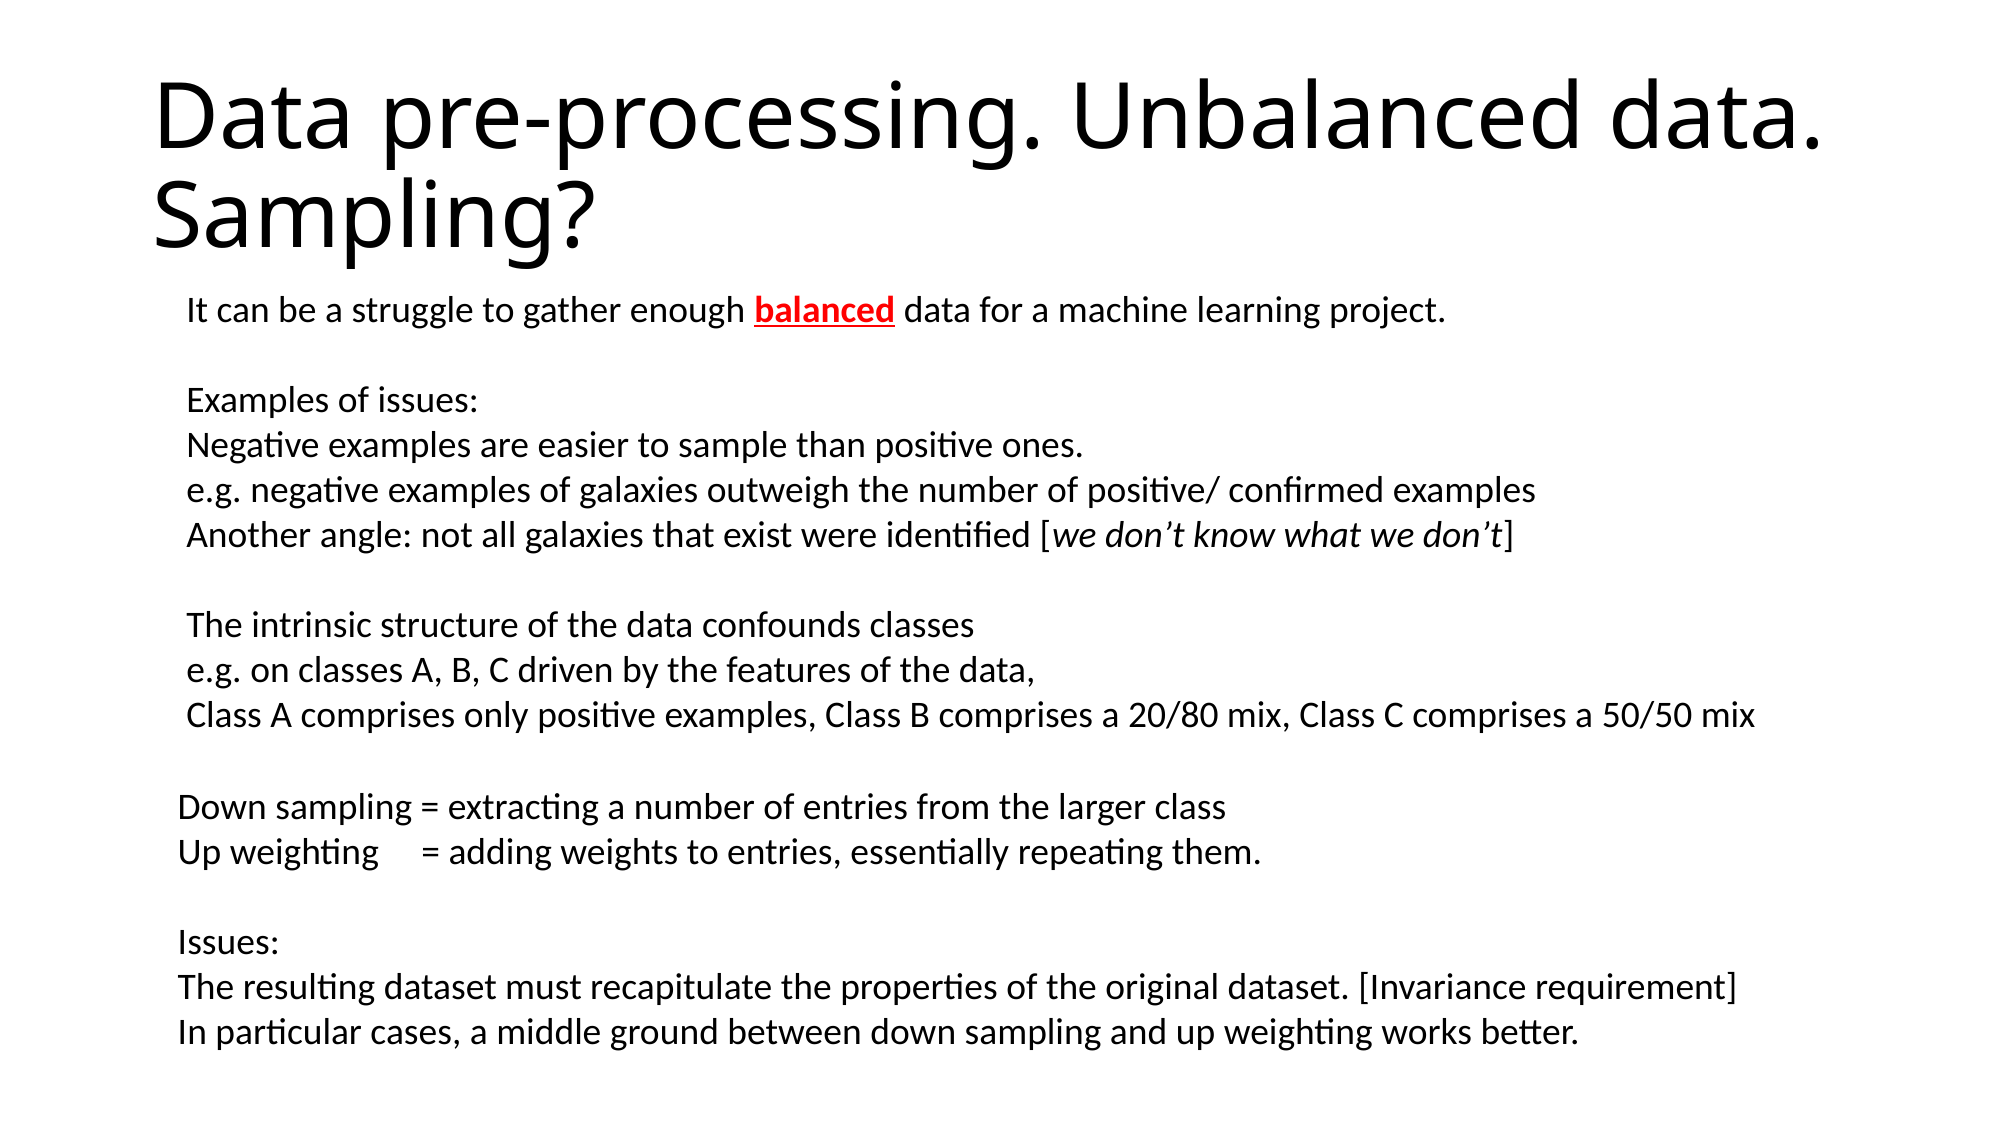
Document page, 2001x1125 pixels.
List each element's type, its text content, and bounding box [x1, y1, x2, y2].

text_box It can be a struggle to gather enough balanced data for a machine learning project. Examples of issues: Negative examples are easier to sample than positive ones. e.g. negative examples of galaxies outweigh the number of positive/ confirmed examples Another angle: not all galaxies that exist were identified [we don’t know what we don’t] The intrinsic structure of the data confounds classes e.g. on classes A, B, C driven by the features of the data, Class A comprises only positive examples, Class B comprises a 20/80 mix, Class C comprises a 50/50 mix [171, 277, 1773, 742]
title Data pre-processing. Unbalanced data. Sampling? [137, 59, 1863, 278]
text_box Down sampling = extracting a number of entries from the larger class Up weighting = adding weights to entries, essentially repeating them. Issues: The resulting dataset must recapitulate the properties of the original dataset. [Invariance requirement] In particular cases, a middle ground between down sampling and up weighting works better. [162, 774, 1781, 1060]
